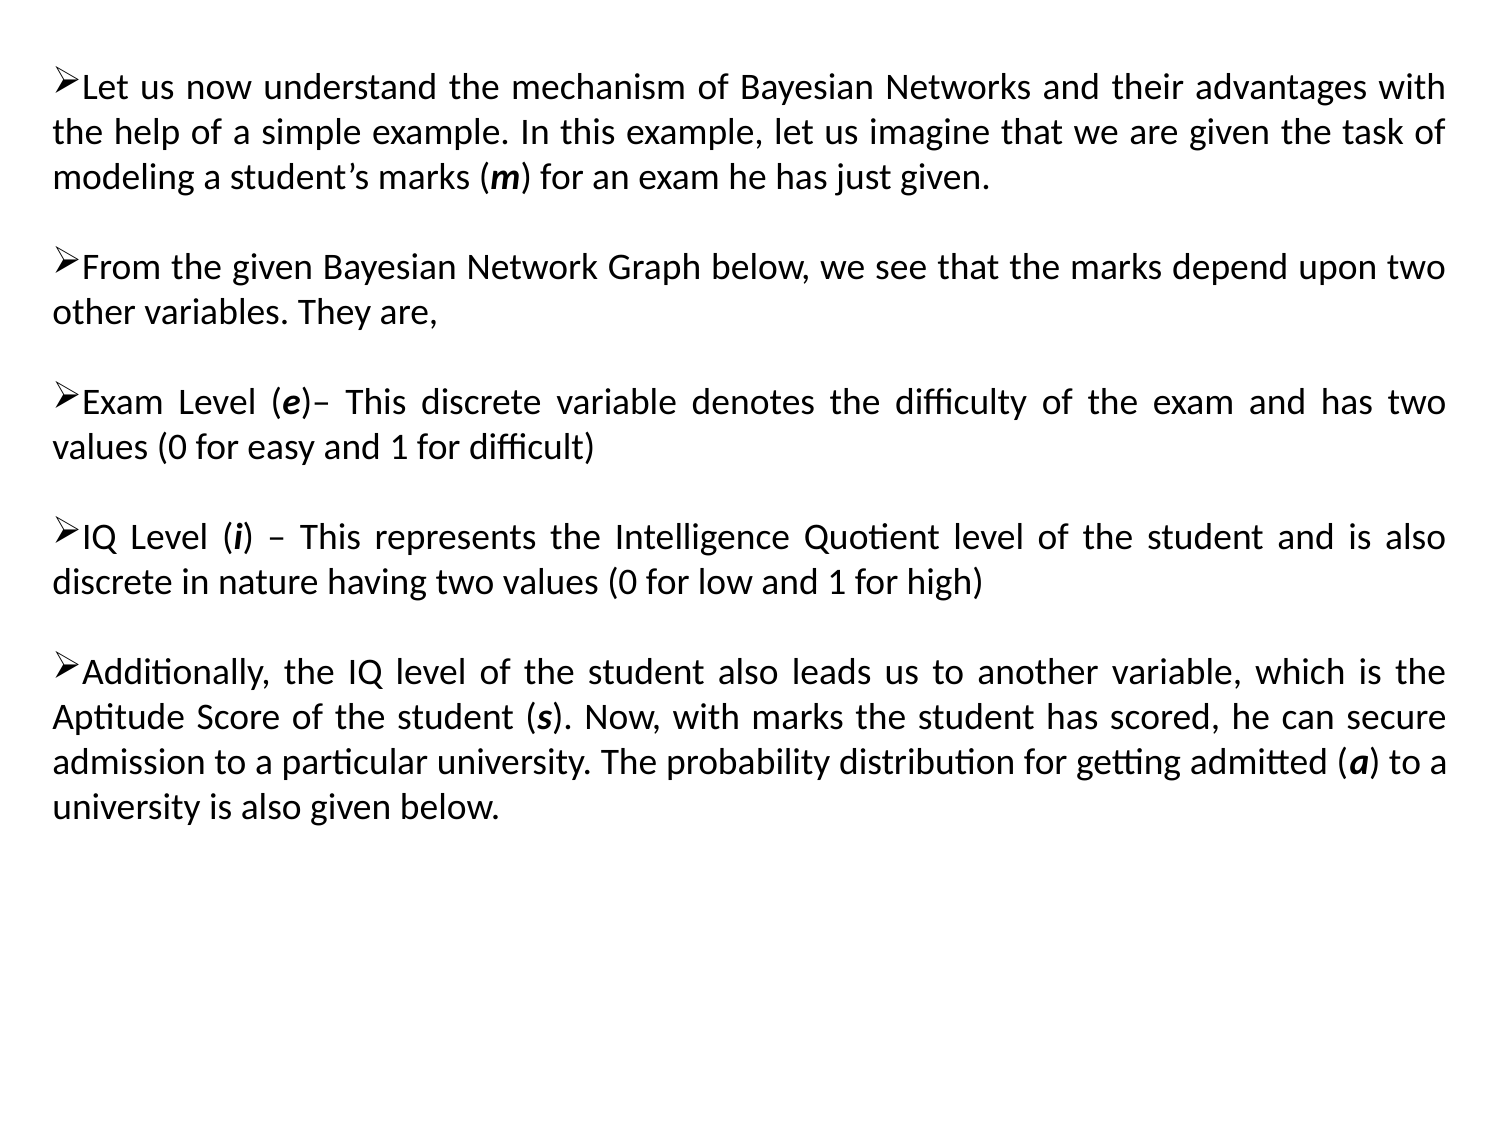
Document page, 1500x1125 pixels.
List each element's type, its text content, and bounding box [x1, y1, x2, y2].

text_box Let us now understand the mechanism of Bayesian Networks and their advantages with the help of a simple example. In this example, let us imagine that we are given the task of modeling a student’s marks (m) for an exam he has just given. From the given Bayesian Network Graph below, we see that the marks depend upon two other variables. They are, Exam Level (e)– This discrete variable denotes the difficulty of the exam and has two values (0 for easy and 1 for difficult) IQ Level (i) – This represents the Intelligence Quotient level of the student and is also discrete in nature having two values (0 for low and 1 for high) Additionally, the IQ level of the student also leads us to another variable, which is the Aptitude Score of the student (s). Now, with marks the student has scored, he can secure admission to a particular university. The probability distribution for getting admitted (a) to a university is also given below. [37, 55, 1463, 835]
